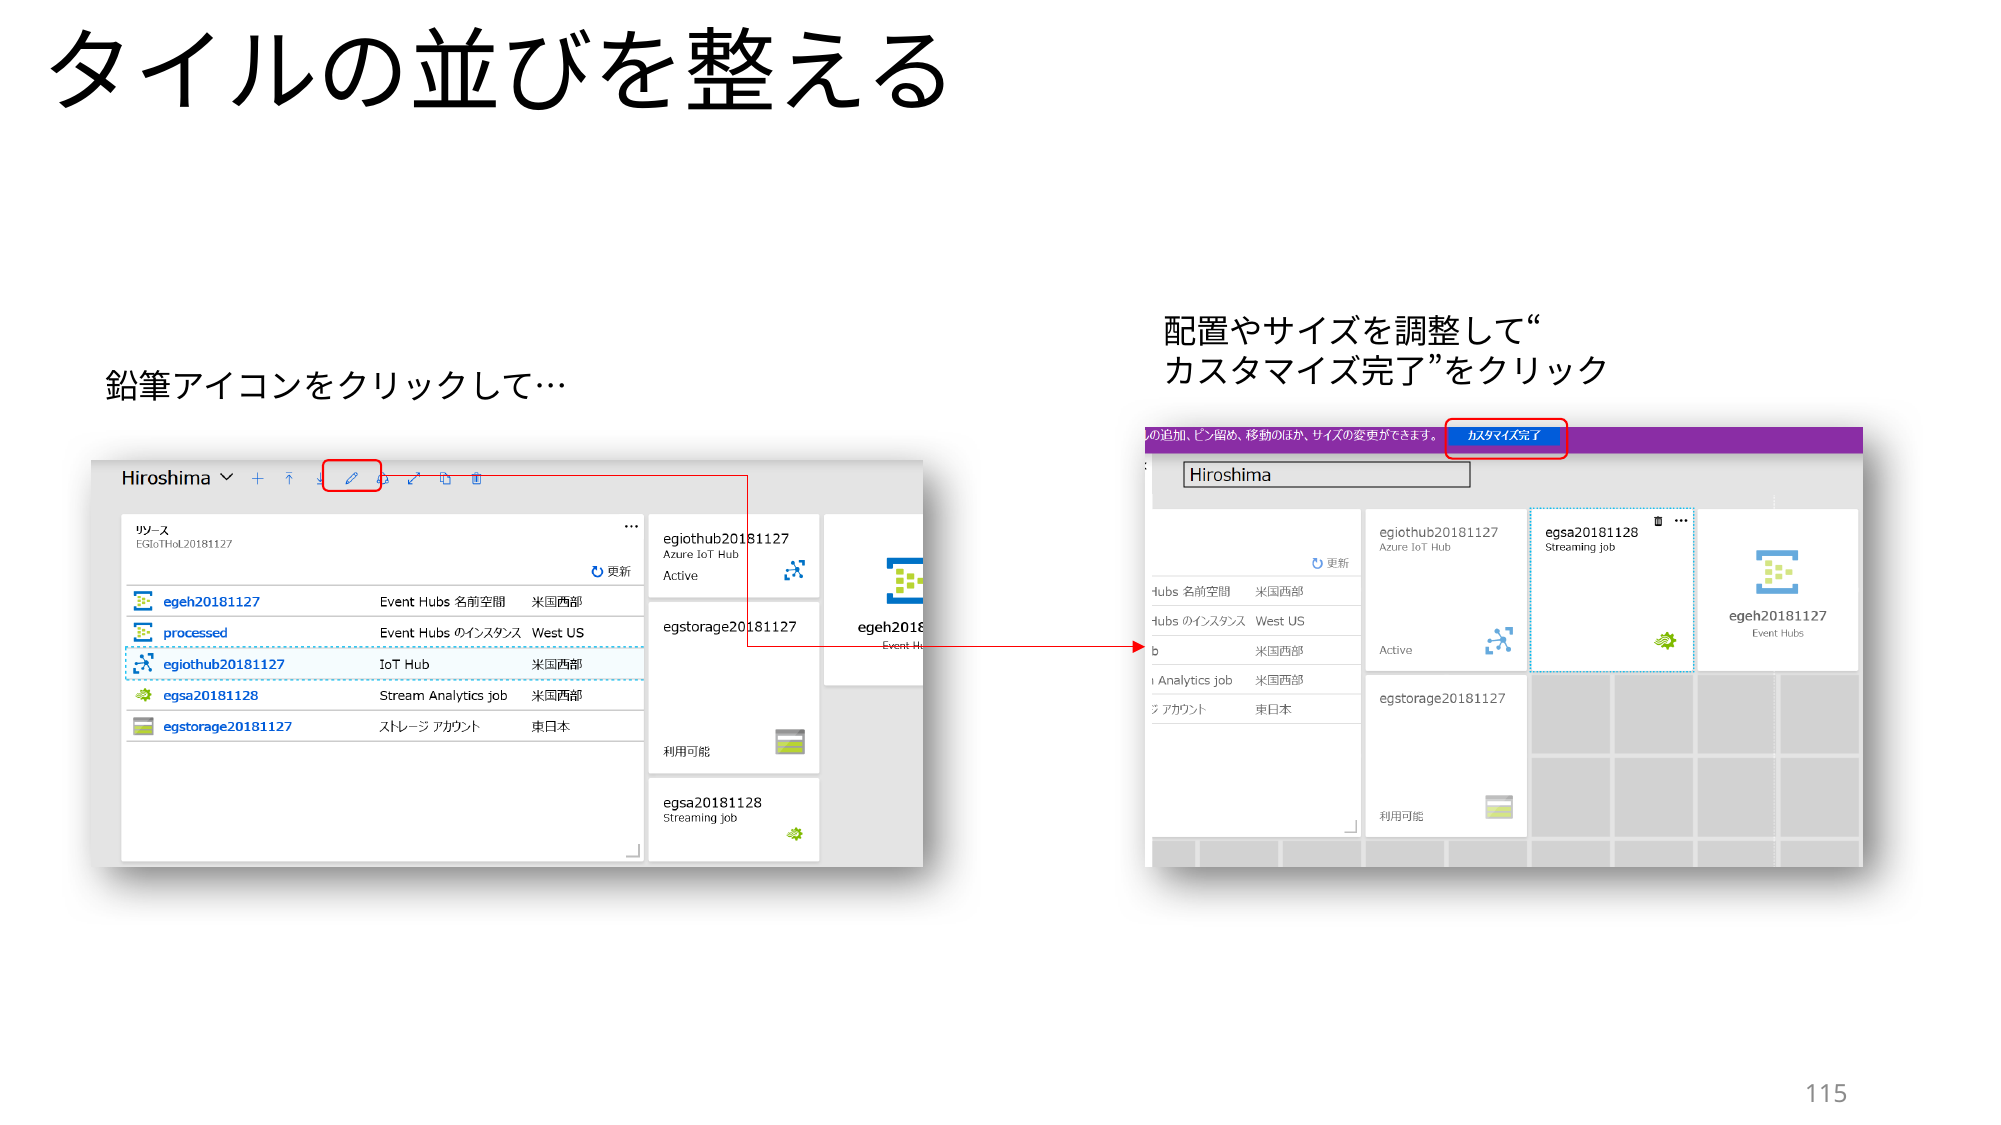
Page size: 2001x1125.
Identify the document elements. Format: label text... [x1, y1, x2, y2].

text_box [1444, 417, 1569, 426]
title タイルの並びを整える [27, 0, 1966, 150]
slide_number 115 [1412, 1064, 1863, 1125]
picture [91, 460, 923, 867]
text_box 配置やサイズを調整して“ カスタマイズ完了”をクリック [1148, 303, 1626, 398]
picture [1145, 426, 1863, 867]
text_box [381, 475, 1146, 647]
text_box 鉛筆アイコンをクリックして… [90, 358, 583, 413]
